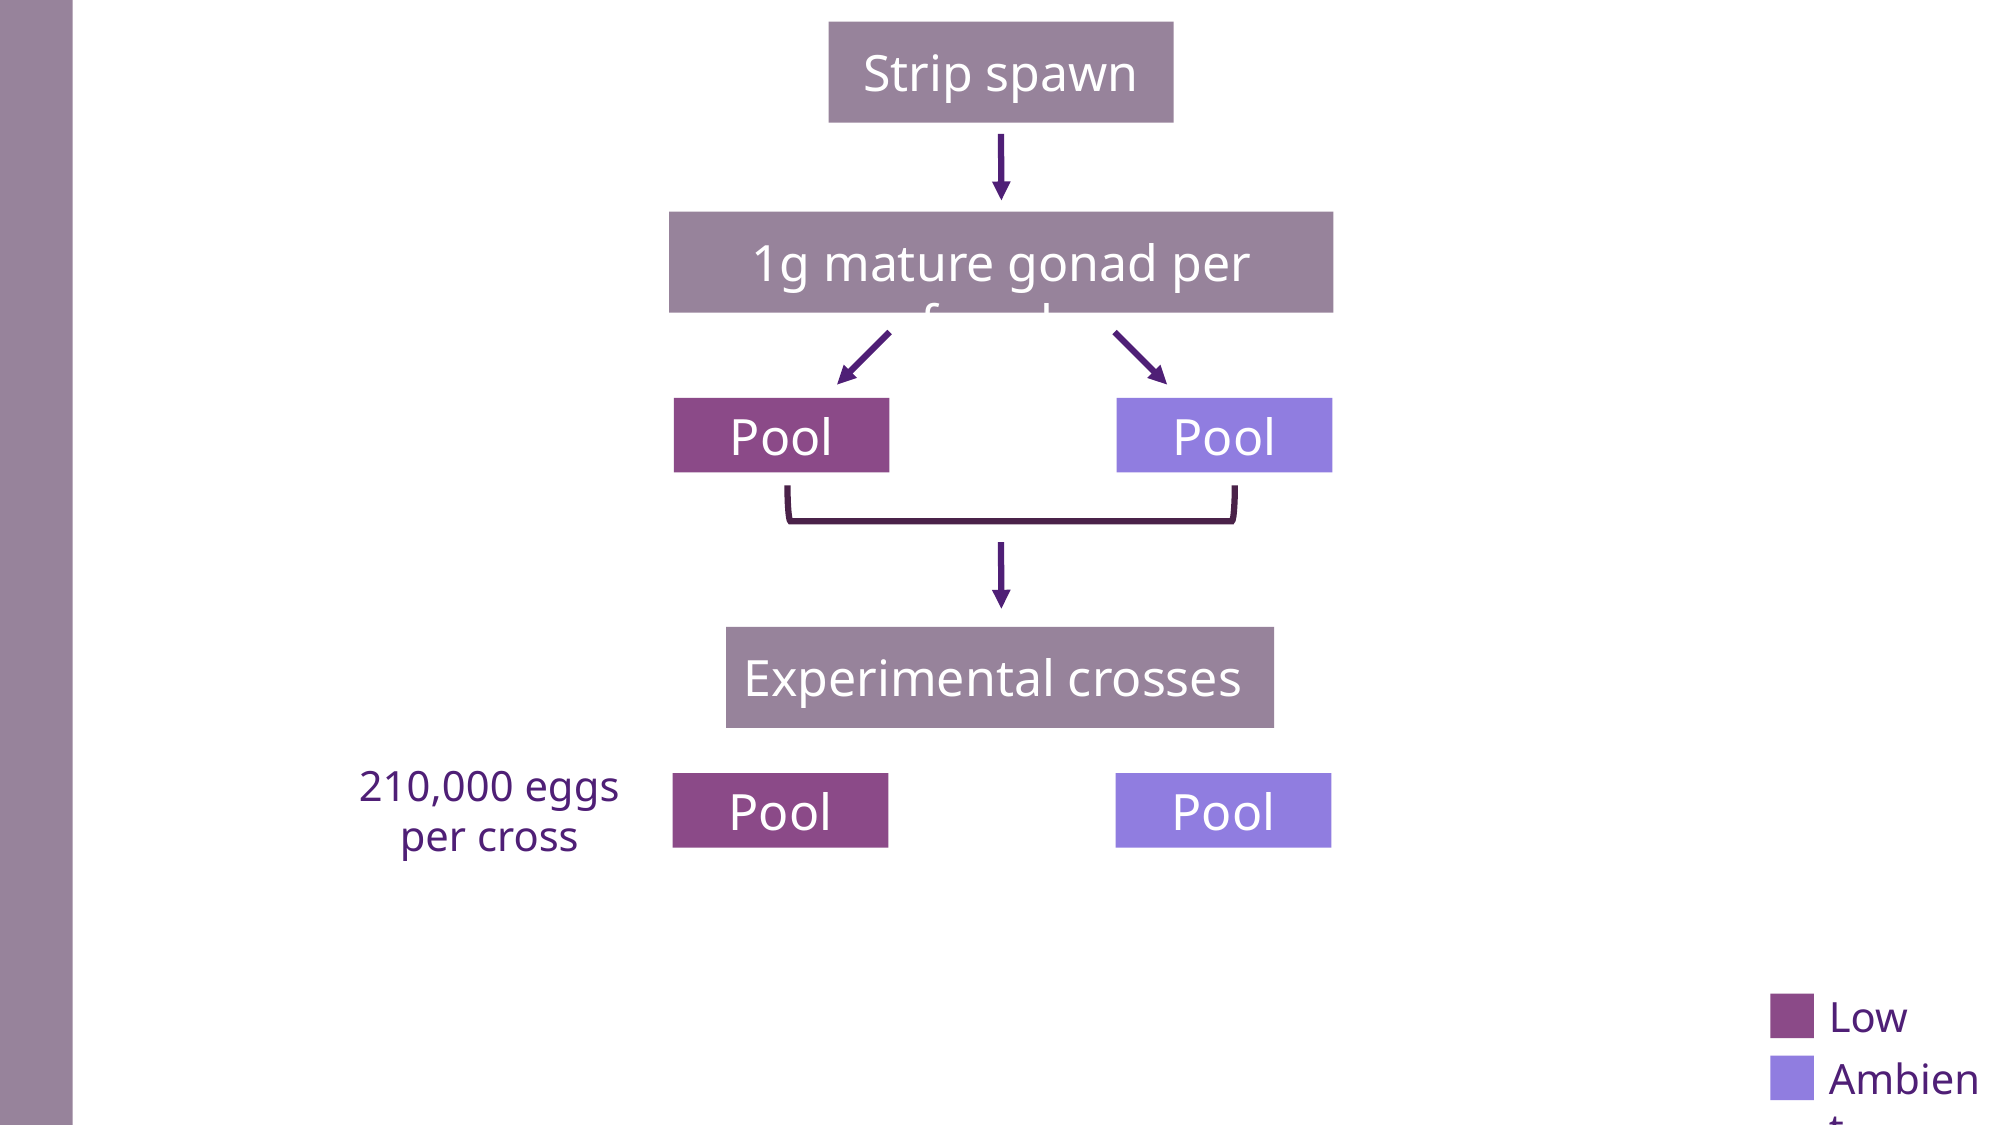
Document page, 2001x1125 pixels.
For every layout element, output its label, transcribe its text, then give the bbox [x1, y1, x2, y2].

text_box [669, 211, 1334, 313]
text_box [718, 626, 1275, 728]
text_box [554, 523, 1456, 600]
text_box [786, 485, 1236, 522]
text_box Pool [1116, 397, 1333, 473]
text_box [1770, 982, 2000, 1111]
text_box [324, 752, 1332, 869]
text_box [1114, 331, 1168, 385]
text_box Pool [673, 397, 890, 473]
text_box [828, 21, 1174, 123]
text_box [0, 0, 74, 1125]
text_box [837, 331, 890, 385]
